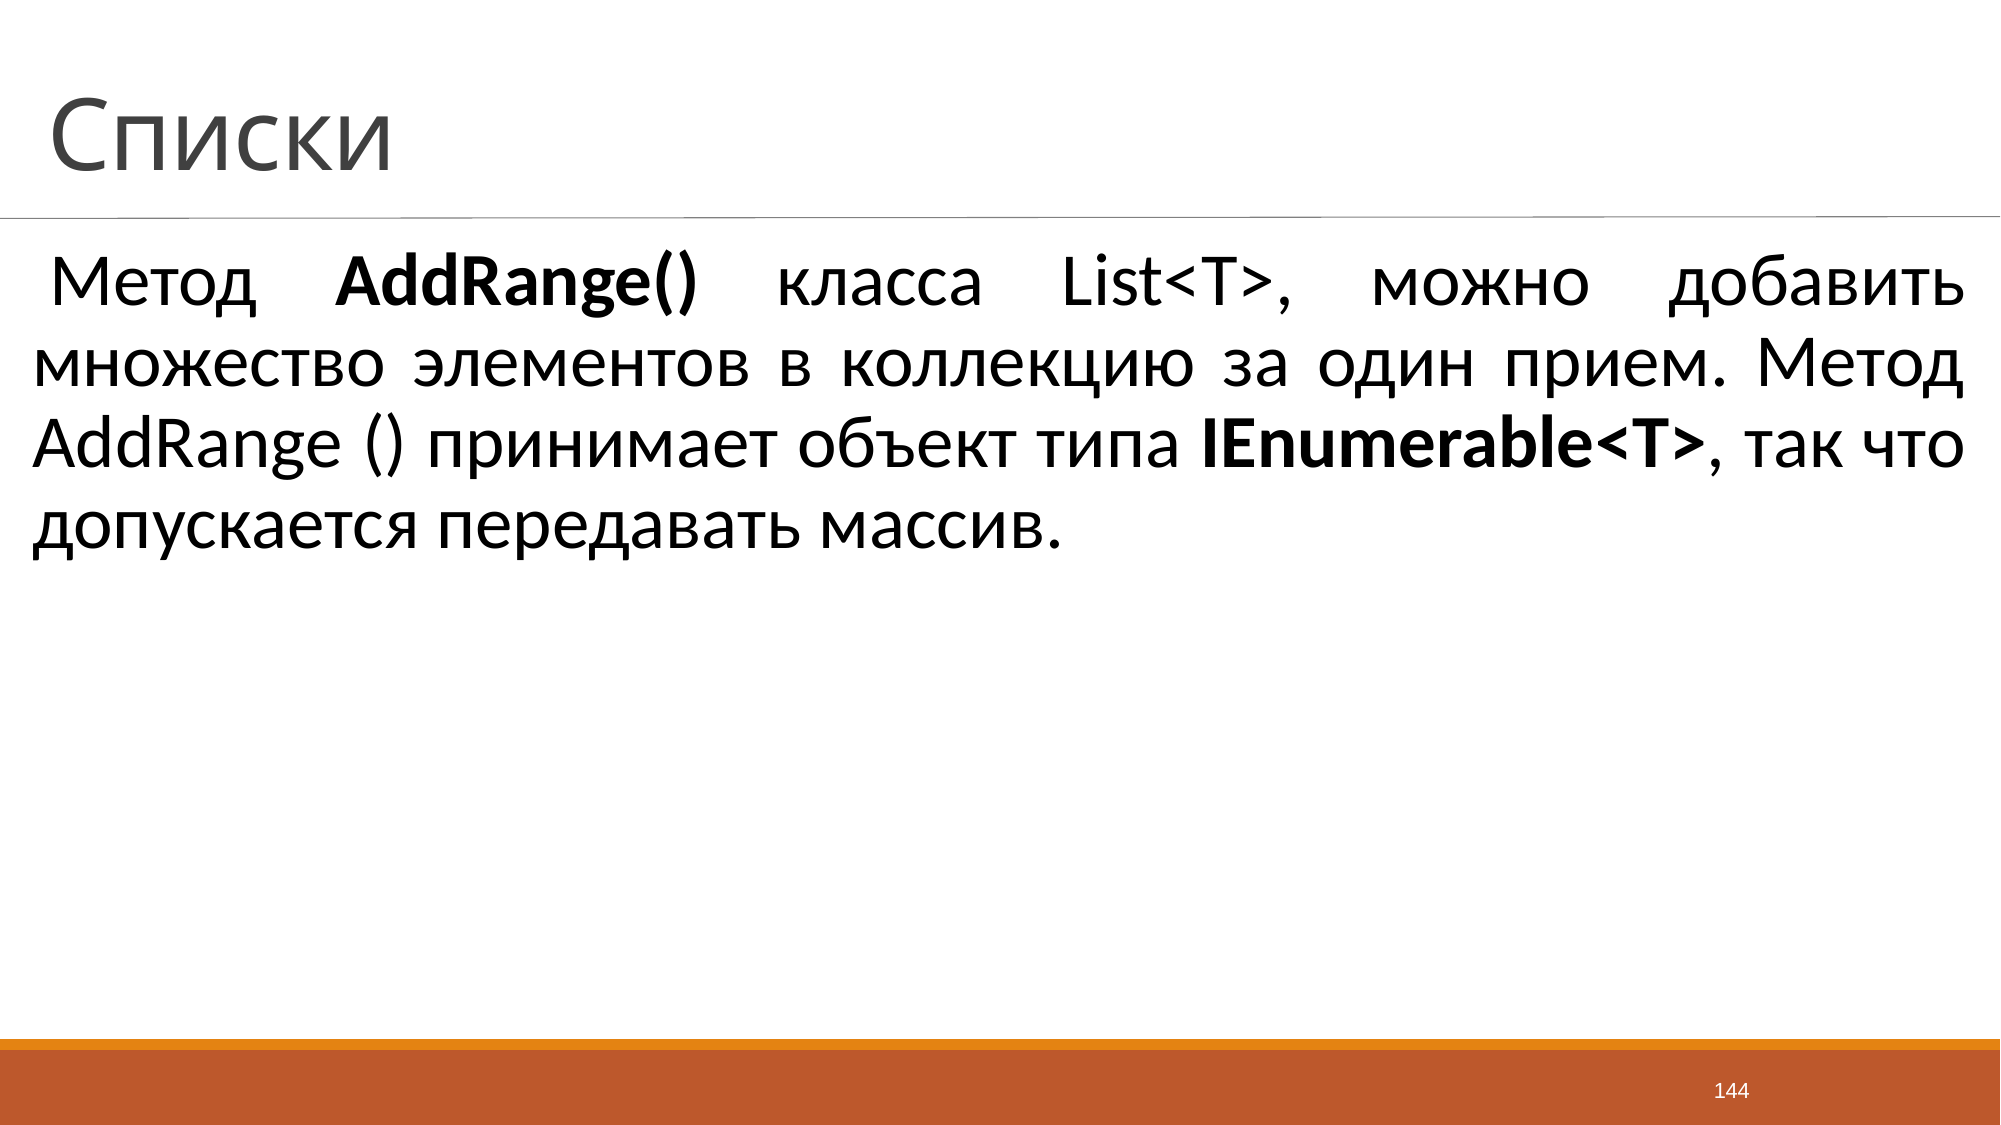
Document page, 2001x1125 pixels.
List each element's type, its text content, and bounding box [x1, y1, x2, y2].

title Списки [32, 47, 1967, 198]
slide_number 144 [1624, 1059, 1840, 1120]
list Метод AddRange() класса List<T>, можно добавить множество элементов в коллекцию за один прием. Метод AddRange () принимает объект типа IEnumerable<T>, так что допускается передавать массив. [32, 233, 1967, 1025]
